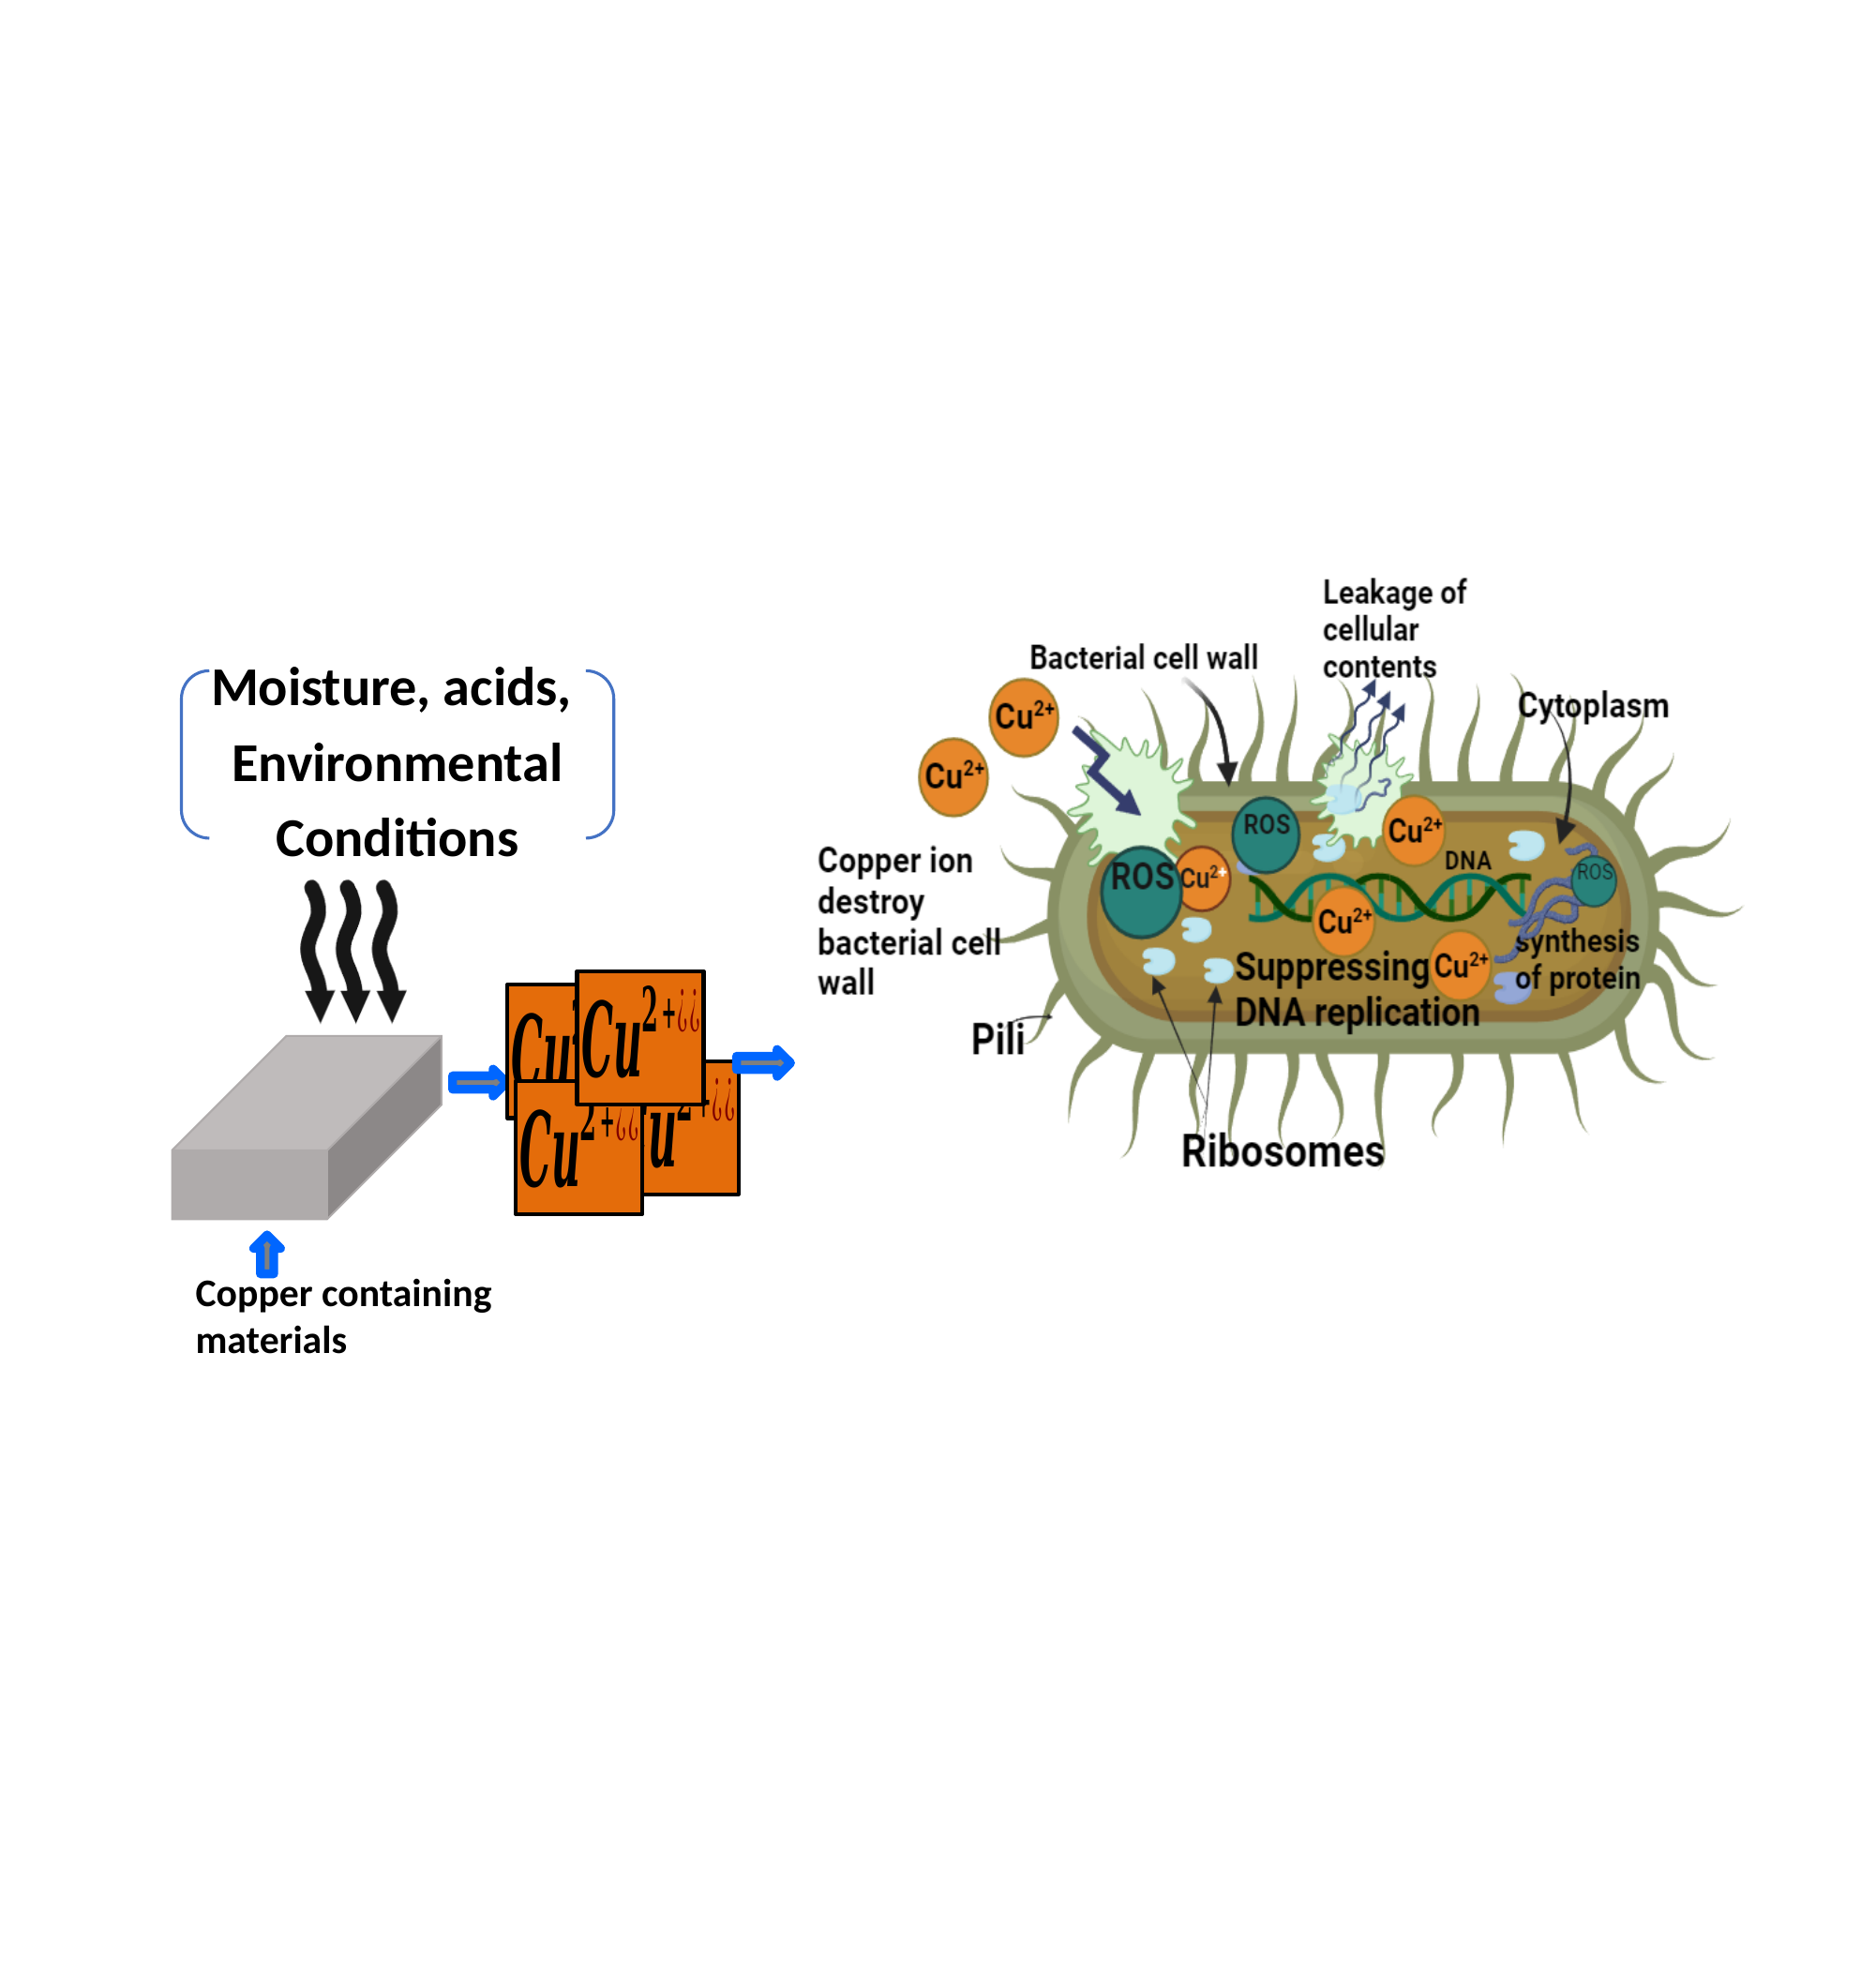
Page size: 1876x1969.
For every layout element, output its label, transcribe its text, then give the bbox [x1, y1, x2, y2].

picture [803, 563, 1745, 1177]
text_box Moisture, acids, Environmental Conditions [179, 669, 616, 840]
text_box [736, 1049, 791, 1076]
text_box [171, 1034, 443, 1221]
text_box [253, 1235, 281, 1274]
picture [293, 869, 415, 1031]
text_box Copper containing materials [181, 1260, 543, 1369]
text_box [452, 1069, 505, 1096]
